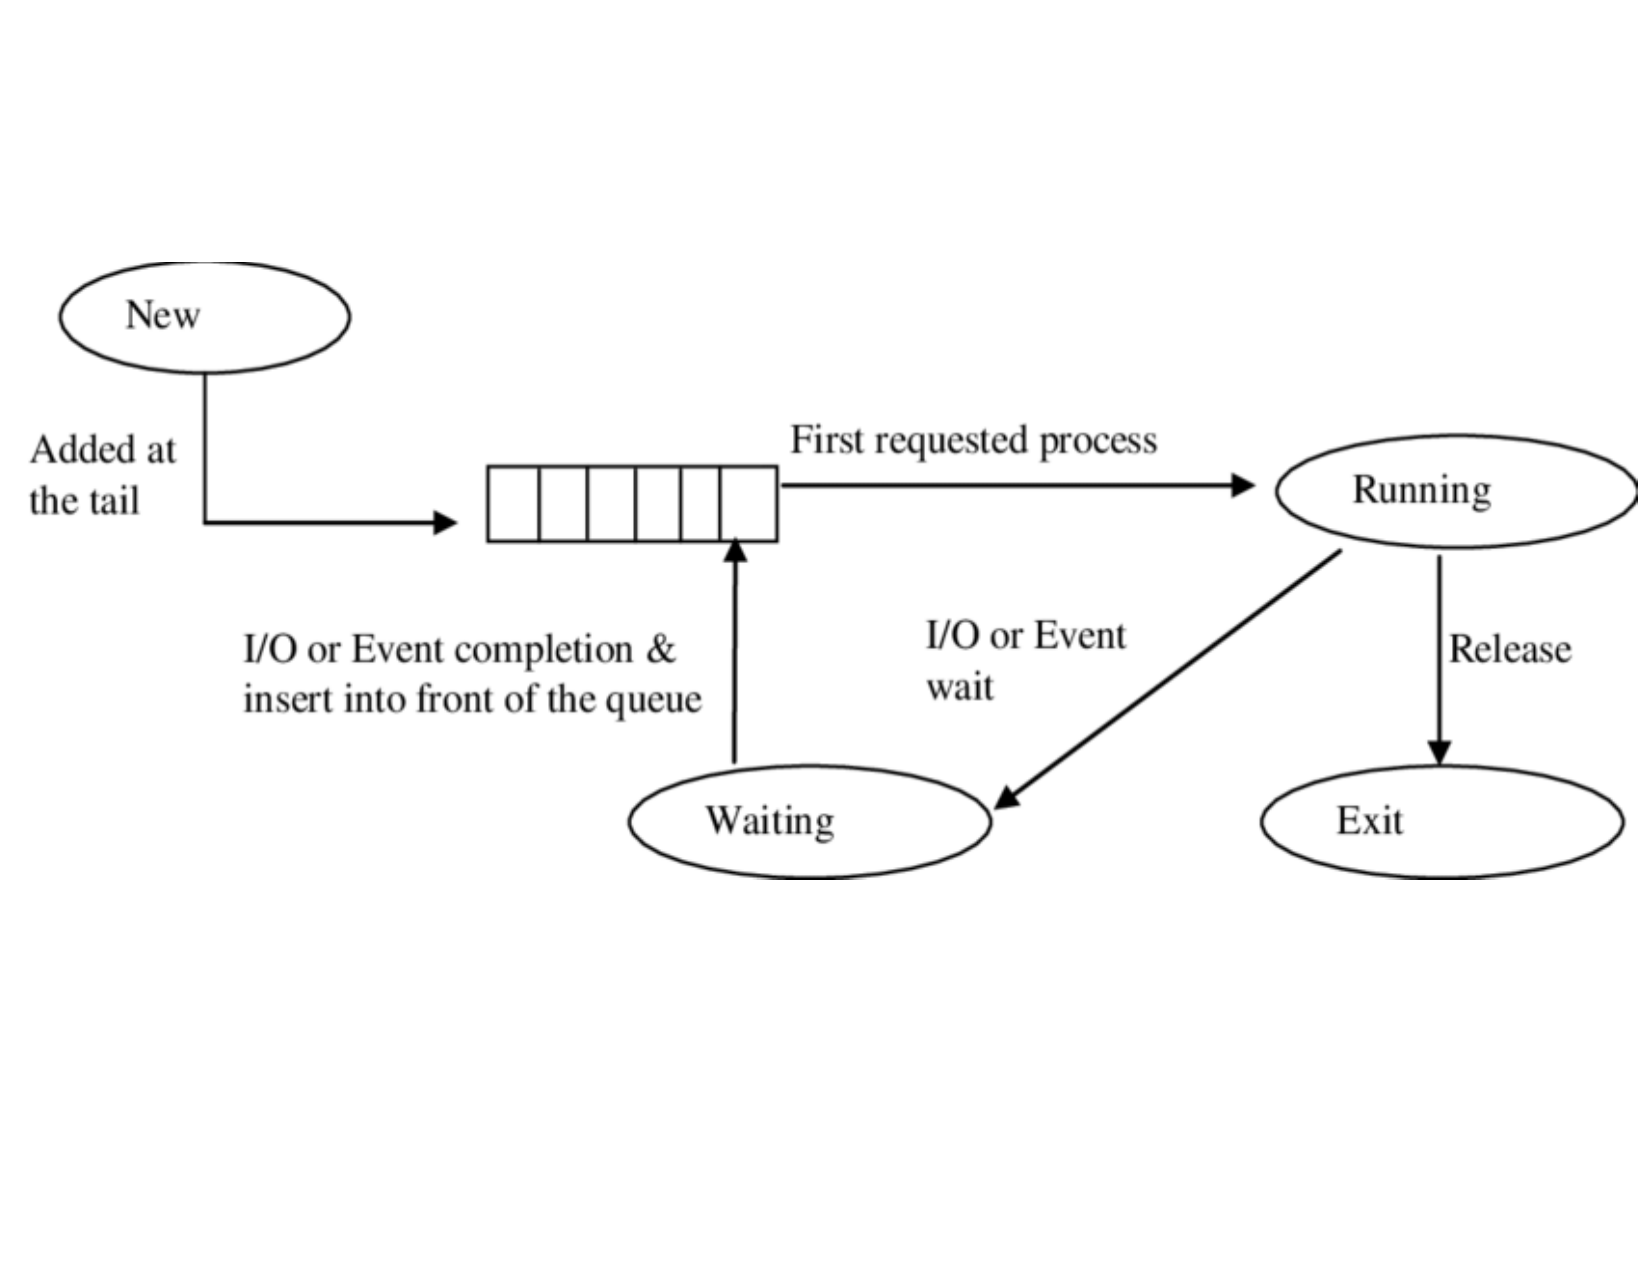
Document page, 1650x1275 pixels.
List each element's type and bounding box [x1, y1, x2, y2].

picture [0, 262, 1638, 880]
